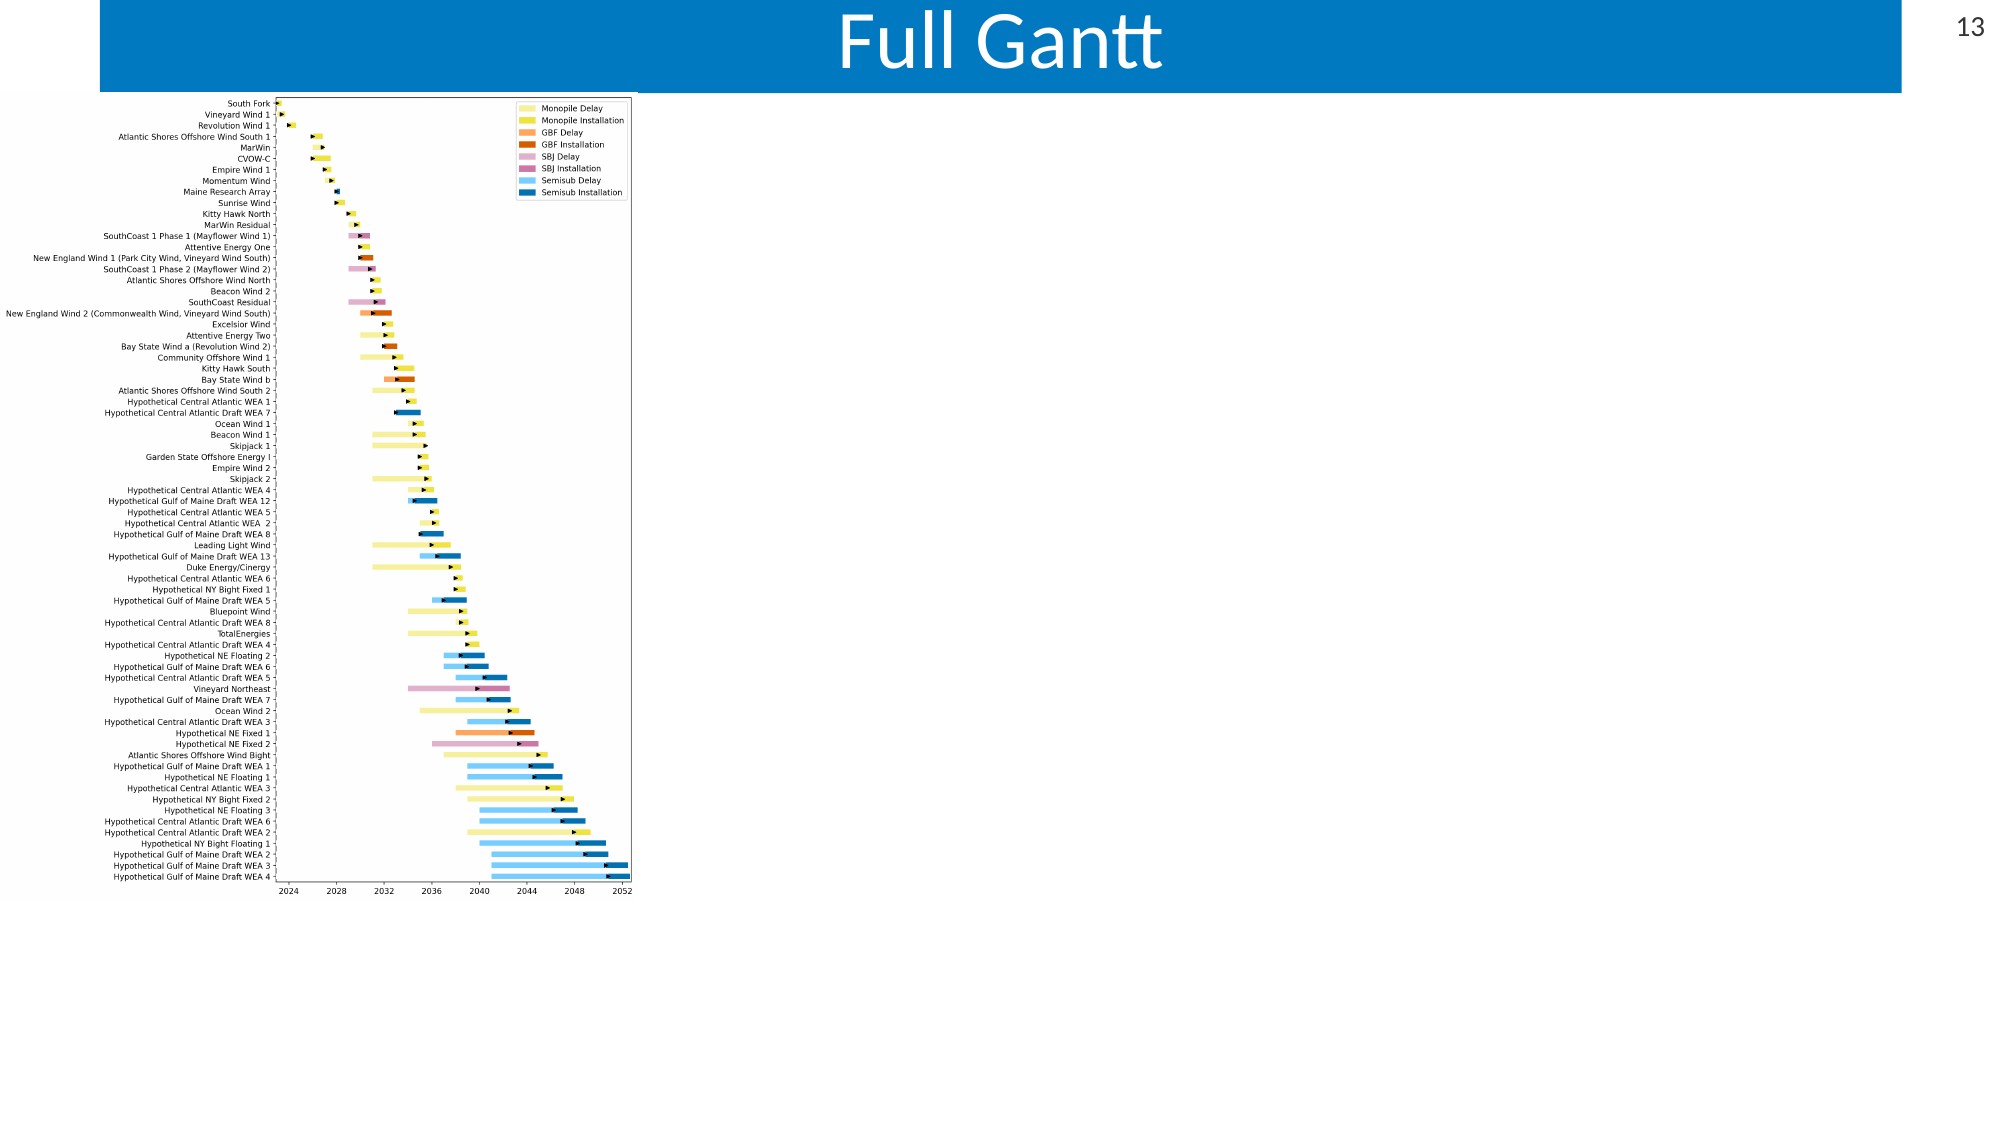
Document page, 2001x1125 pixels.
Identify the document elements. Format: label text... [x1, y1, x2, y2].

picture [0, 92, 638, 901]
title Full Gantt [99, 0, 1902, 94]
